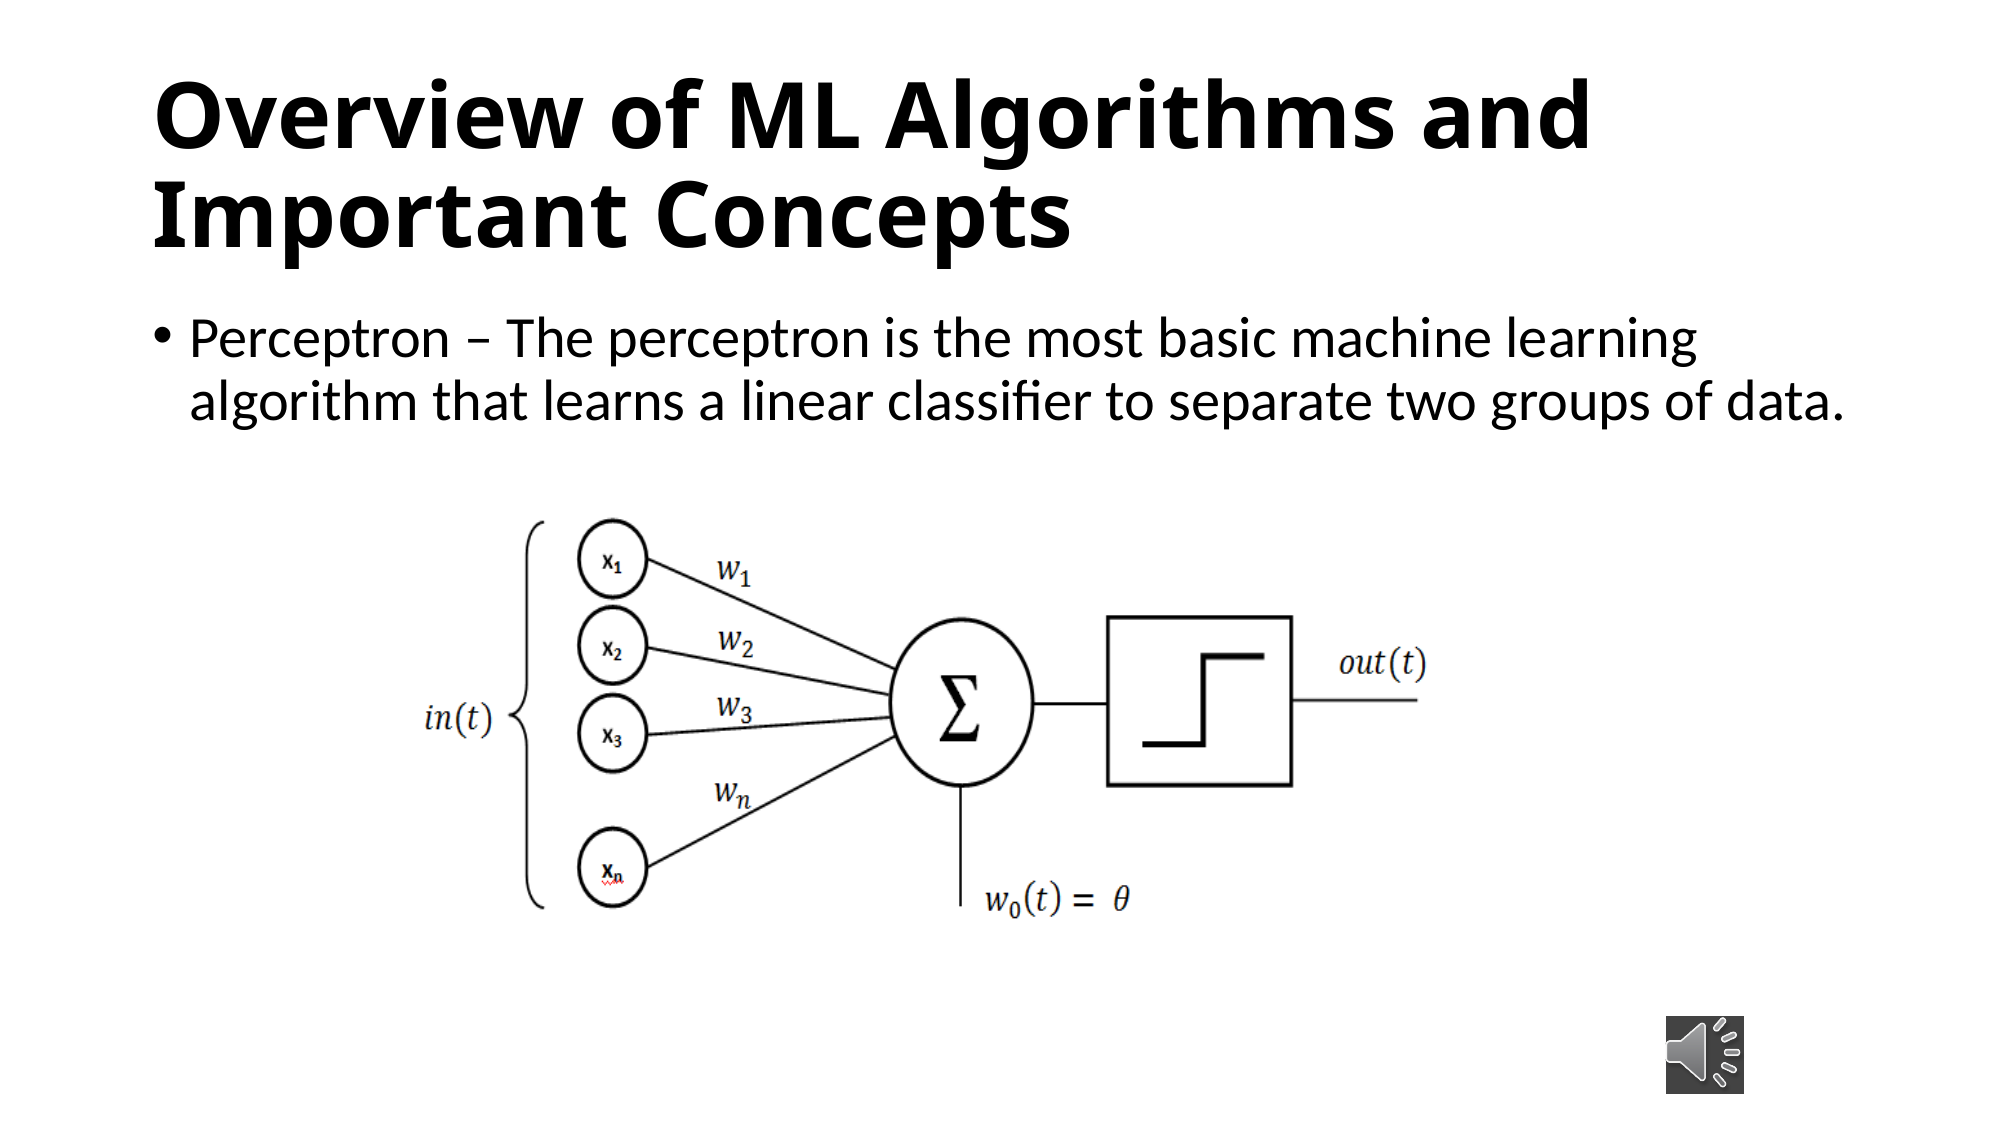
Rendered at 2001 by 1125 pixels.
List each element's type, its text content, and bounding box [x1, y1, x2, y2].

list Perceptron – The perceptron is the most basic machine learning algorithm that learns a linear classifier to separate two groups of data. [137, 299, 1893, 1125]
picture [402, 491, 1456, 953]
picture [1665, 1014, 1745, 1095]
title Overview of ML Algorithms and Important Concepts [137, 59, 1863, 278]
